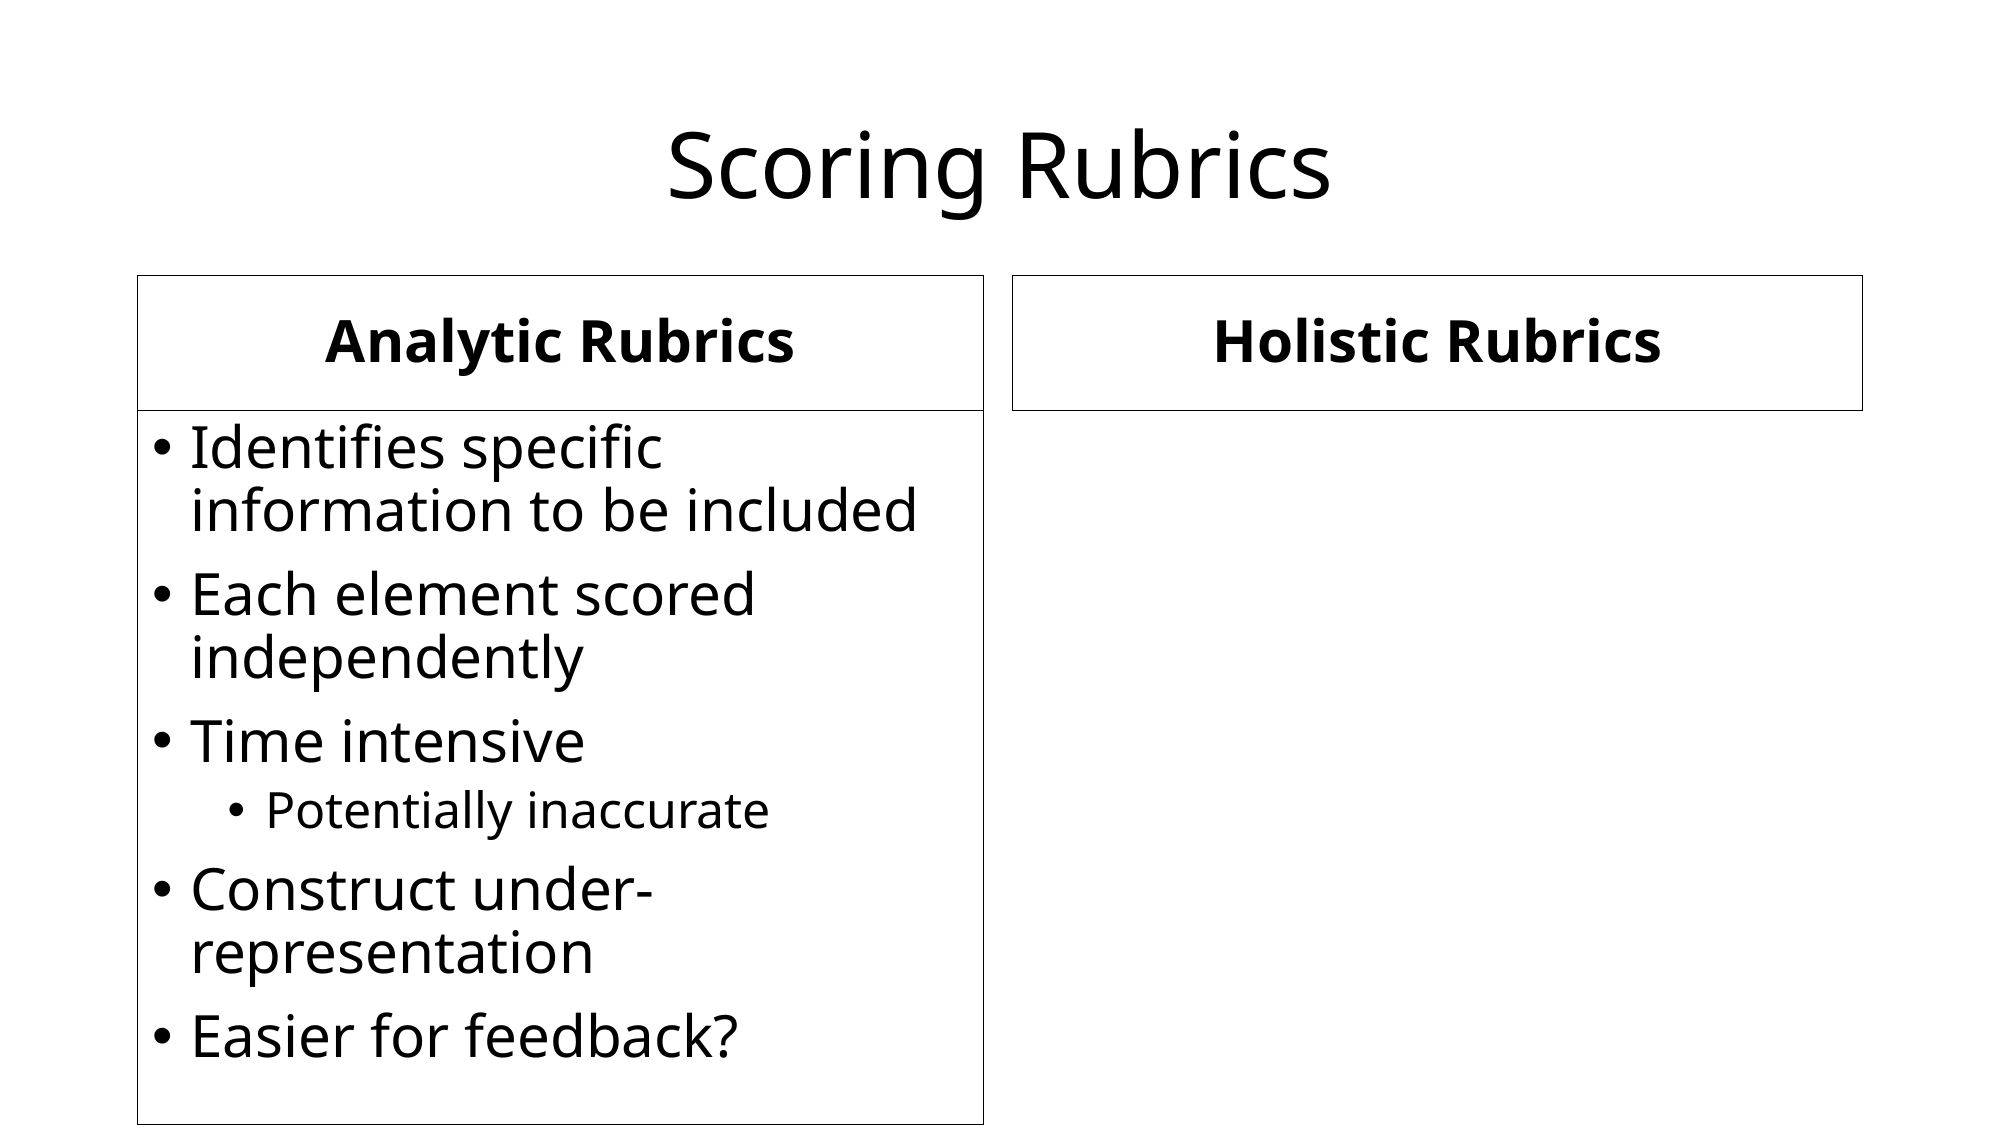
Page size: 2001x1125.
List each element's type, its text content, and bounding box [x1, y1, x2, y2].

list Holistic Rubrics [1012, 275, 1863, 411]
list Analytic Rubrics [137, 275, 984, 410]
title Scoring Rubrics [137, 59, 1863, 278]
list Identifies specific information to be included Each element scored independently Time intensive Potentially inaccurate Construct under-representation Easier for feedback? [137, 410, 984, 1125]
